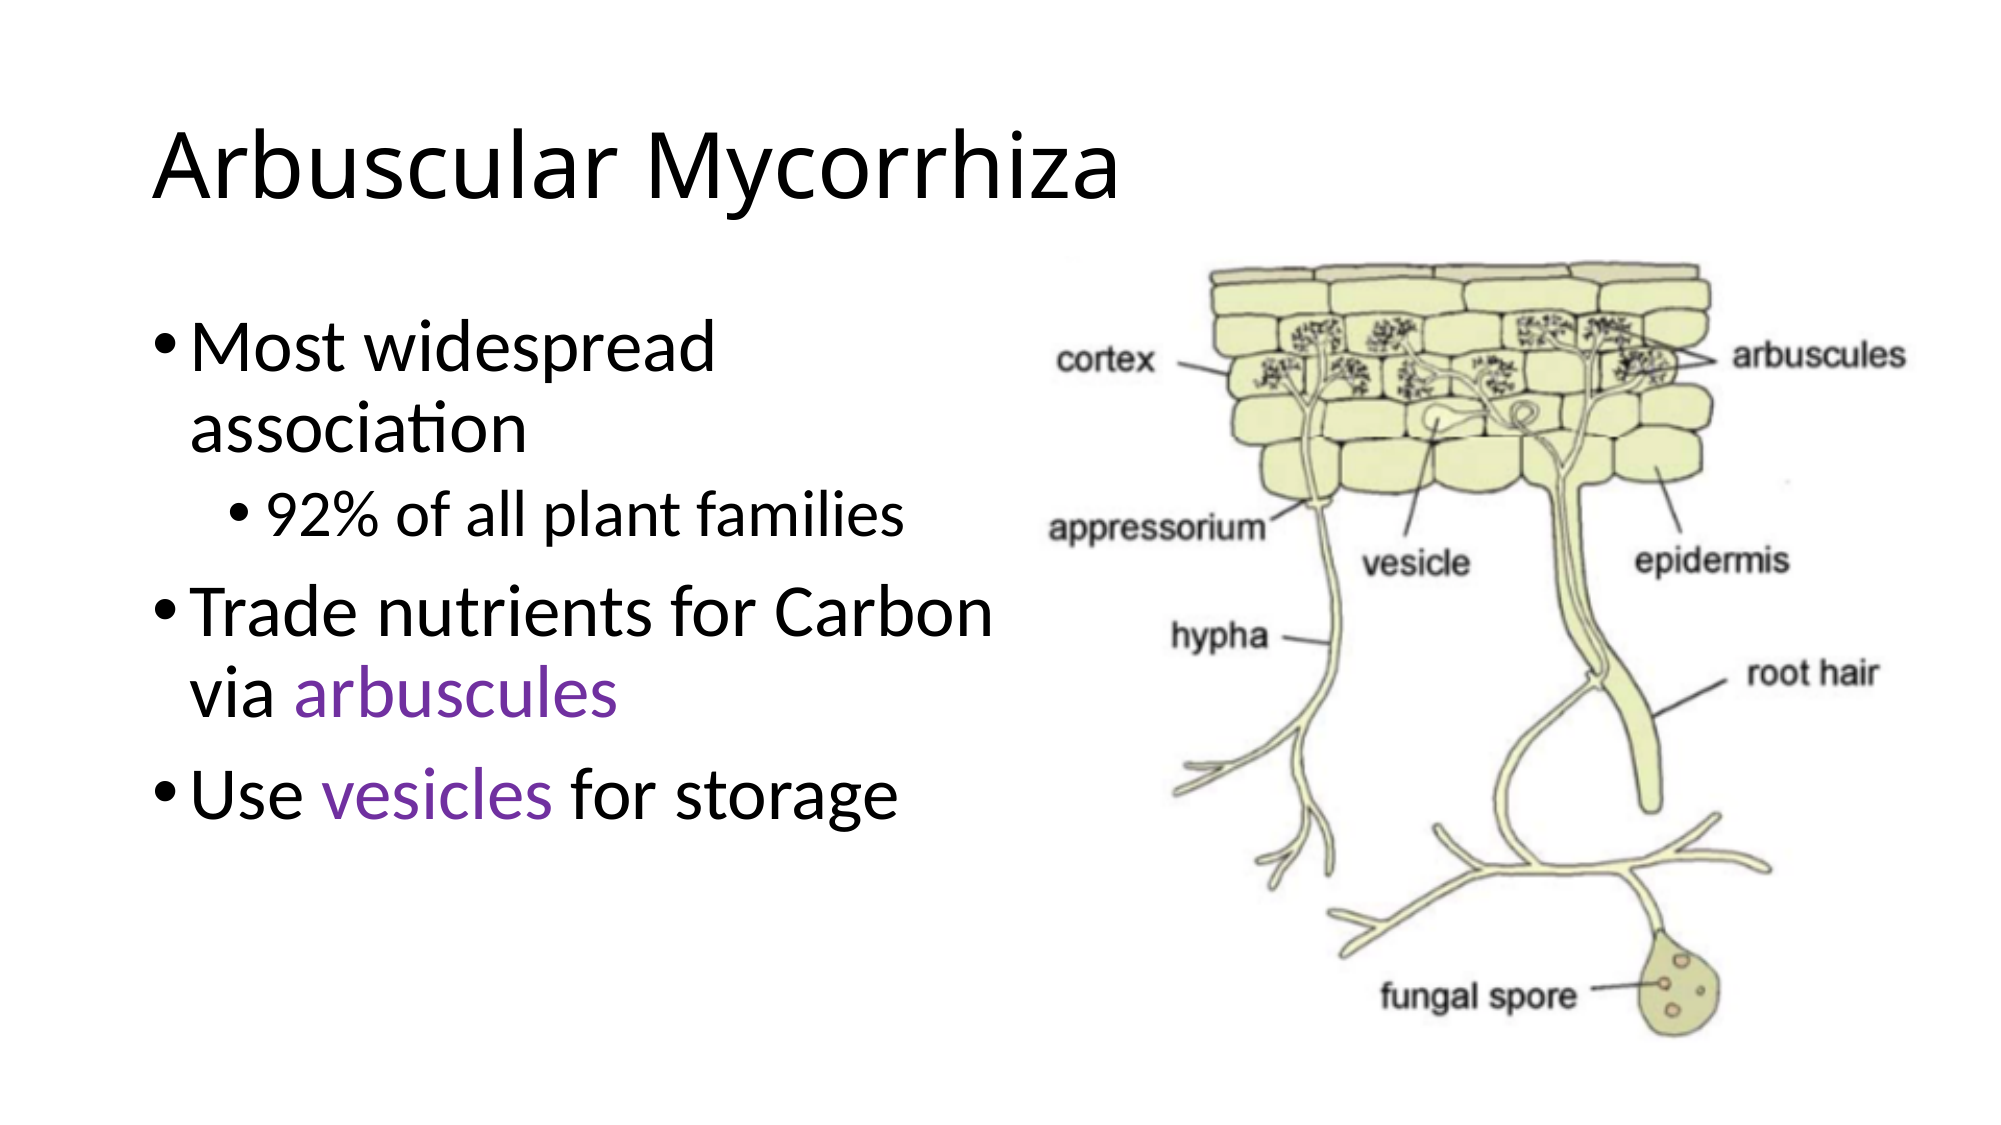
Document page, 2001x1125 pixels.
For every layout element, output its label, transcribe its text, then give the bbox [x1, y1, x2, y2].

list Most widespread association 92% of all plant families Trade nutrients for Carbon via arbuscules Use vesicles for storage [137, 299, 1032, 1014]
title Arbuscular Mycorrhiza [137, 59, 1863, 278]
picture [1032, 256, 1931, 1057]
